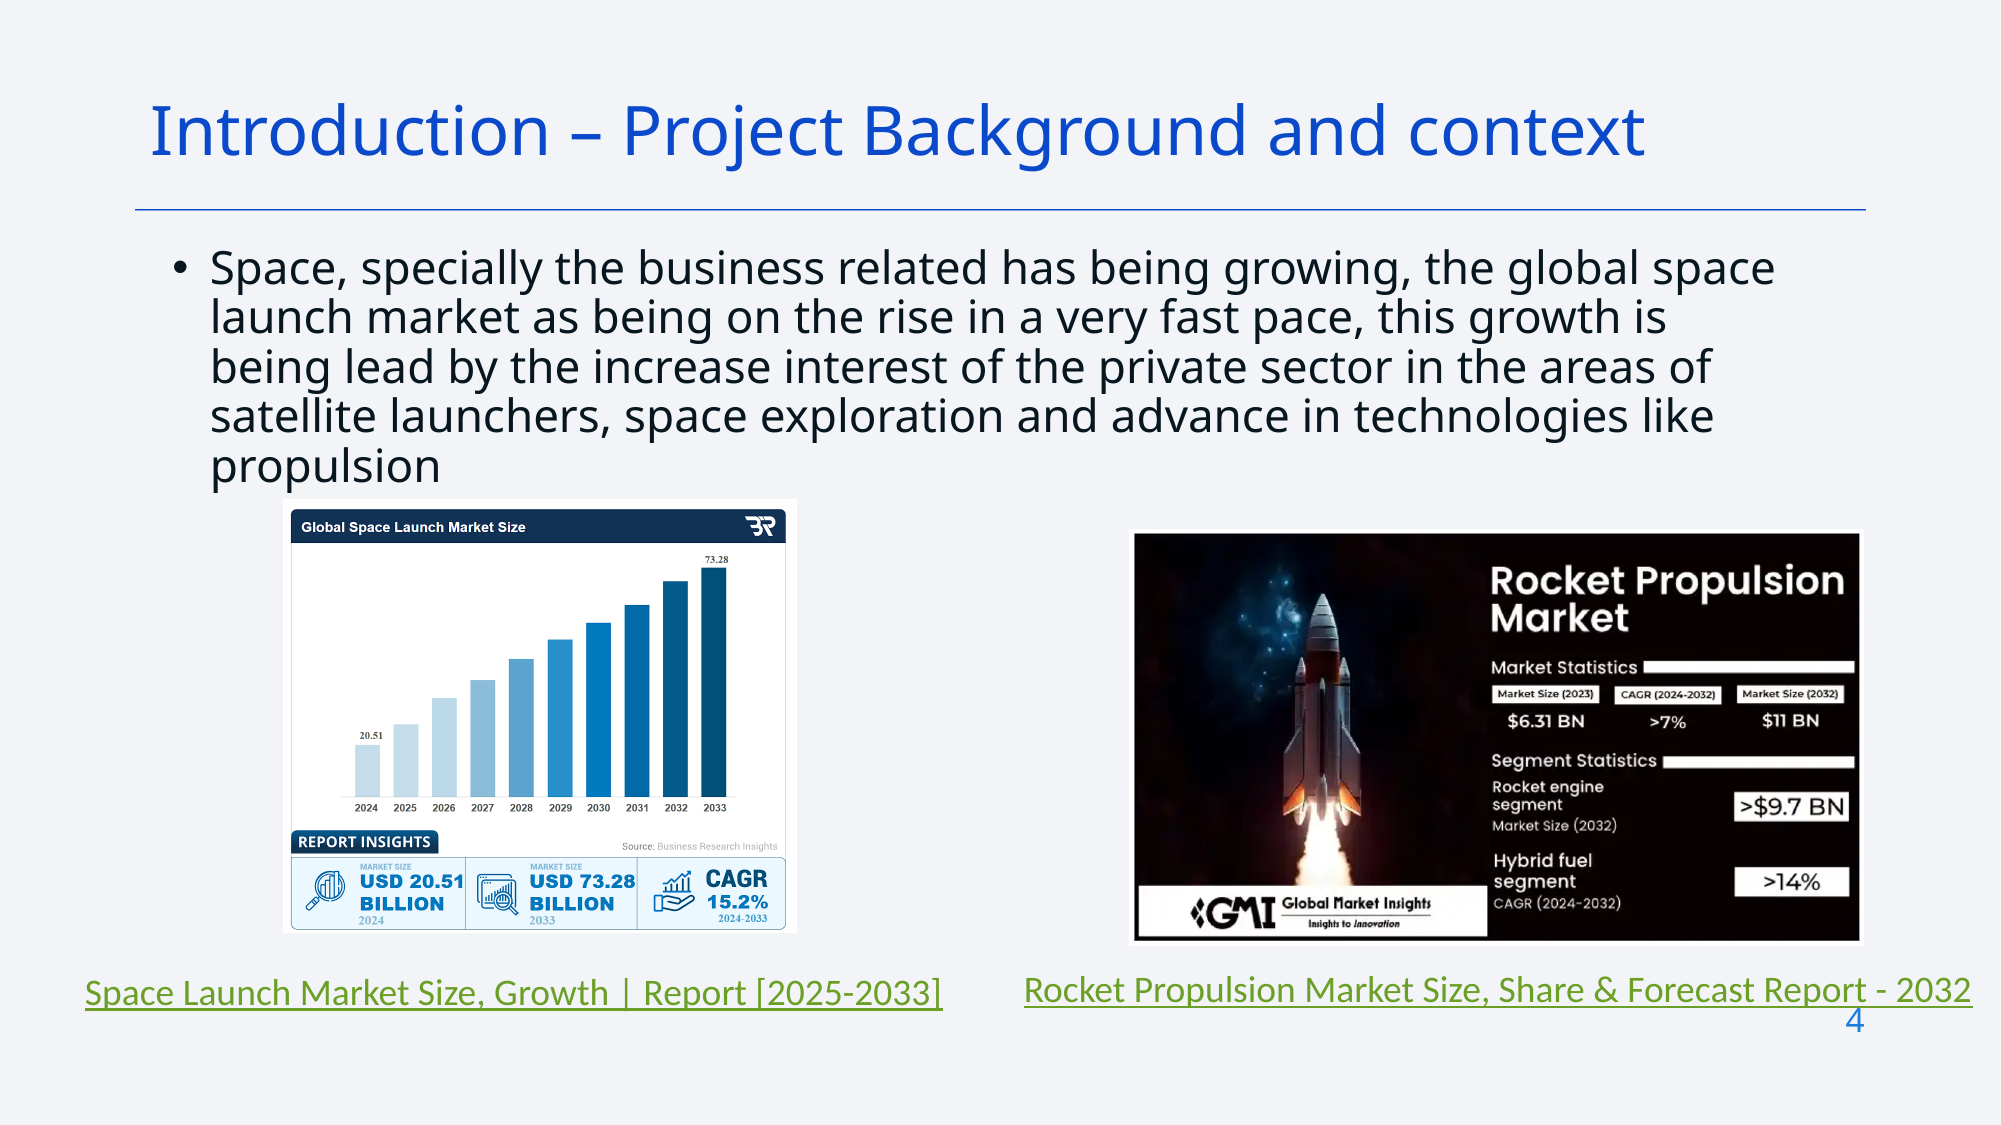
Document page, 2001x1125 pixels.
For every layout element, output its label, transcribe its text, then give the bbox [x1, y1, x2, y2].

text_box Space Launch Market Size, Growth | Report [2025-2033] [70, 960, 1071, 1021]
slide_number 4 [1429, 1018, 1880, 1055]
picture [0, 0, 2001, 1125]
text_box Introduction – Project Background and context [135, 88, 1864, 179]
text_box Rocket Propulsion Market Size, Share & Forecast Report - 2032 [1008, 958, 2000, 1018]
text_box Space, specially the business related has being growing, the global space launch market as being on the rise in a very fast pace, this growth is being lead by the increase interest of the private sector in the areas of satellite launchers, space exploration and advance in technologies like propulsion [157, 237, 1815, 549]
